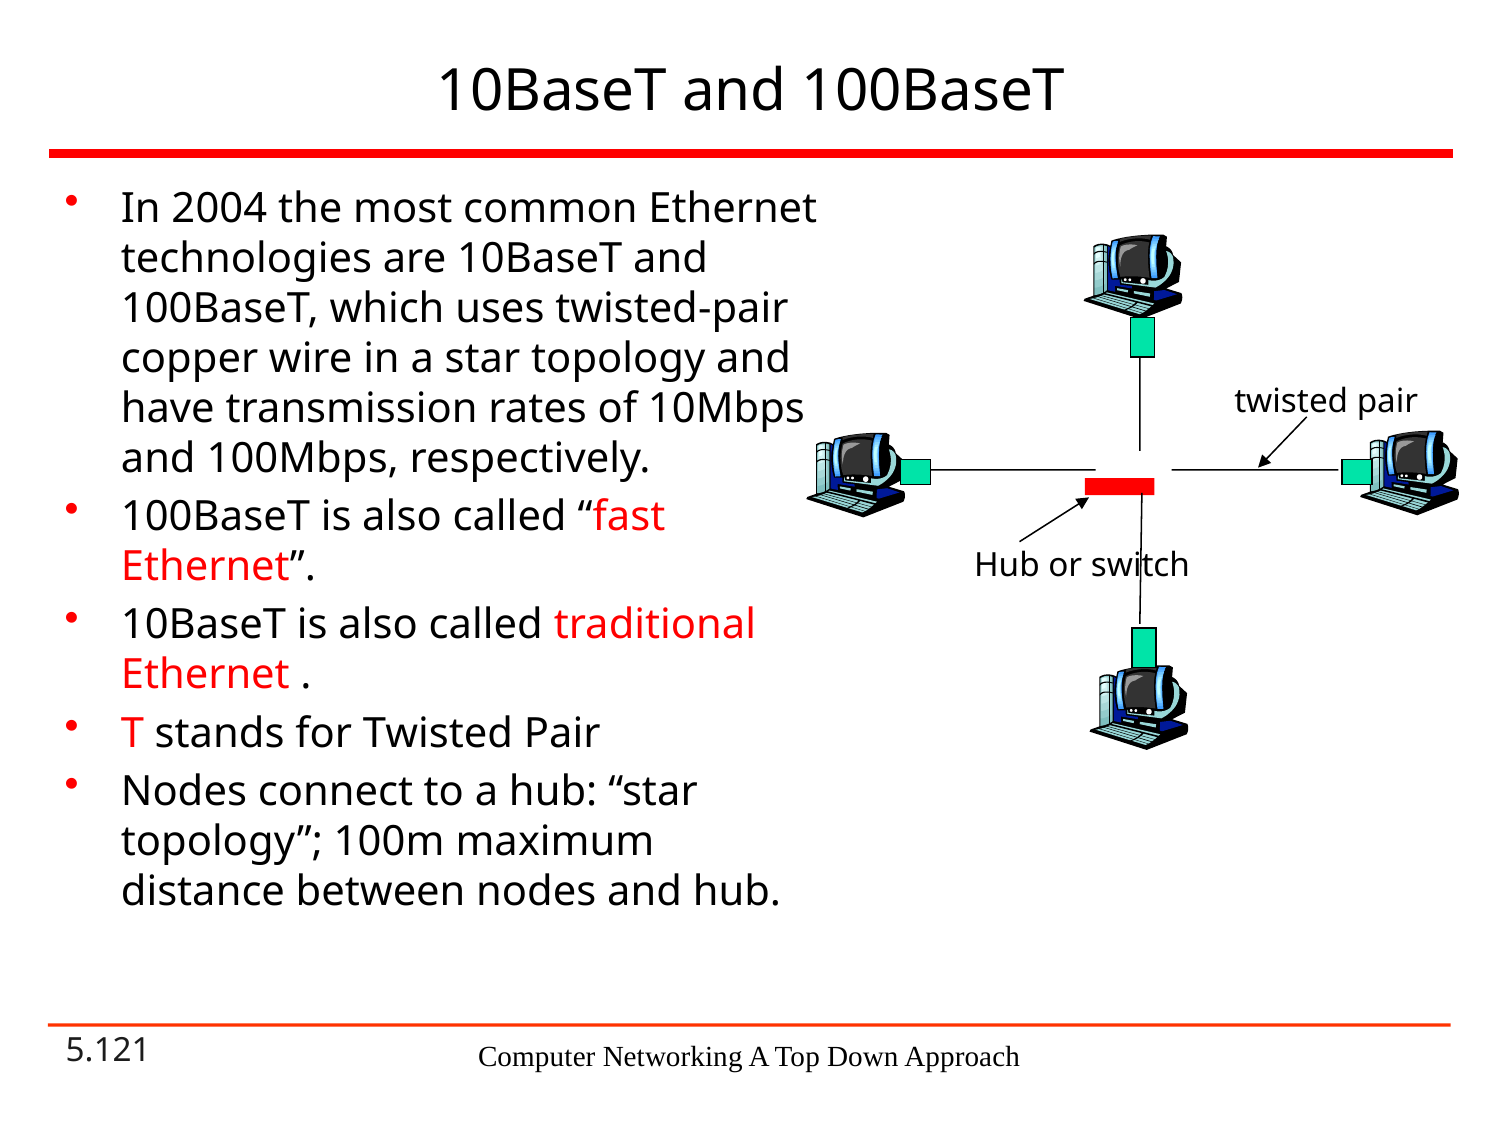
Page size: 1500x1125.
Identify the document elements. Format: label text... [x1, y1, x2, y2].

title 10BaseT and 100BaseT [58, 36, 1445, 138]
list In 2004 the most common Ethernet technologies are 10BaseT and 100BaseT, which uses twisted-pair copper wire in a star topology and have transmission rates of 10Mbps and 100Mbps, respectively. 100BaseT is also called “fast Ethernet”. 10BaseT is also called traditional Ethernet . T stands for Twisted Pair Nodes connect to a hub: “star topology”; 100m maximum distance between nodes and hub. [49, 172, 835, 993]
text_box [806, 233, 1461, 751]
